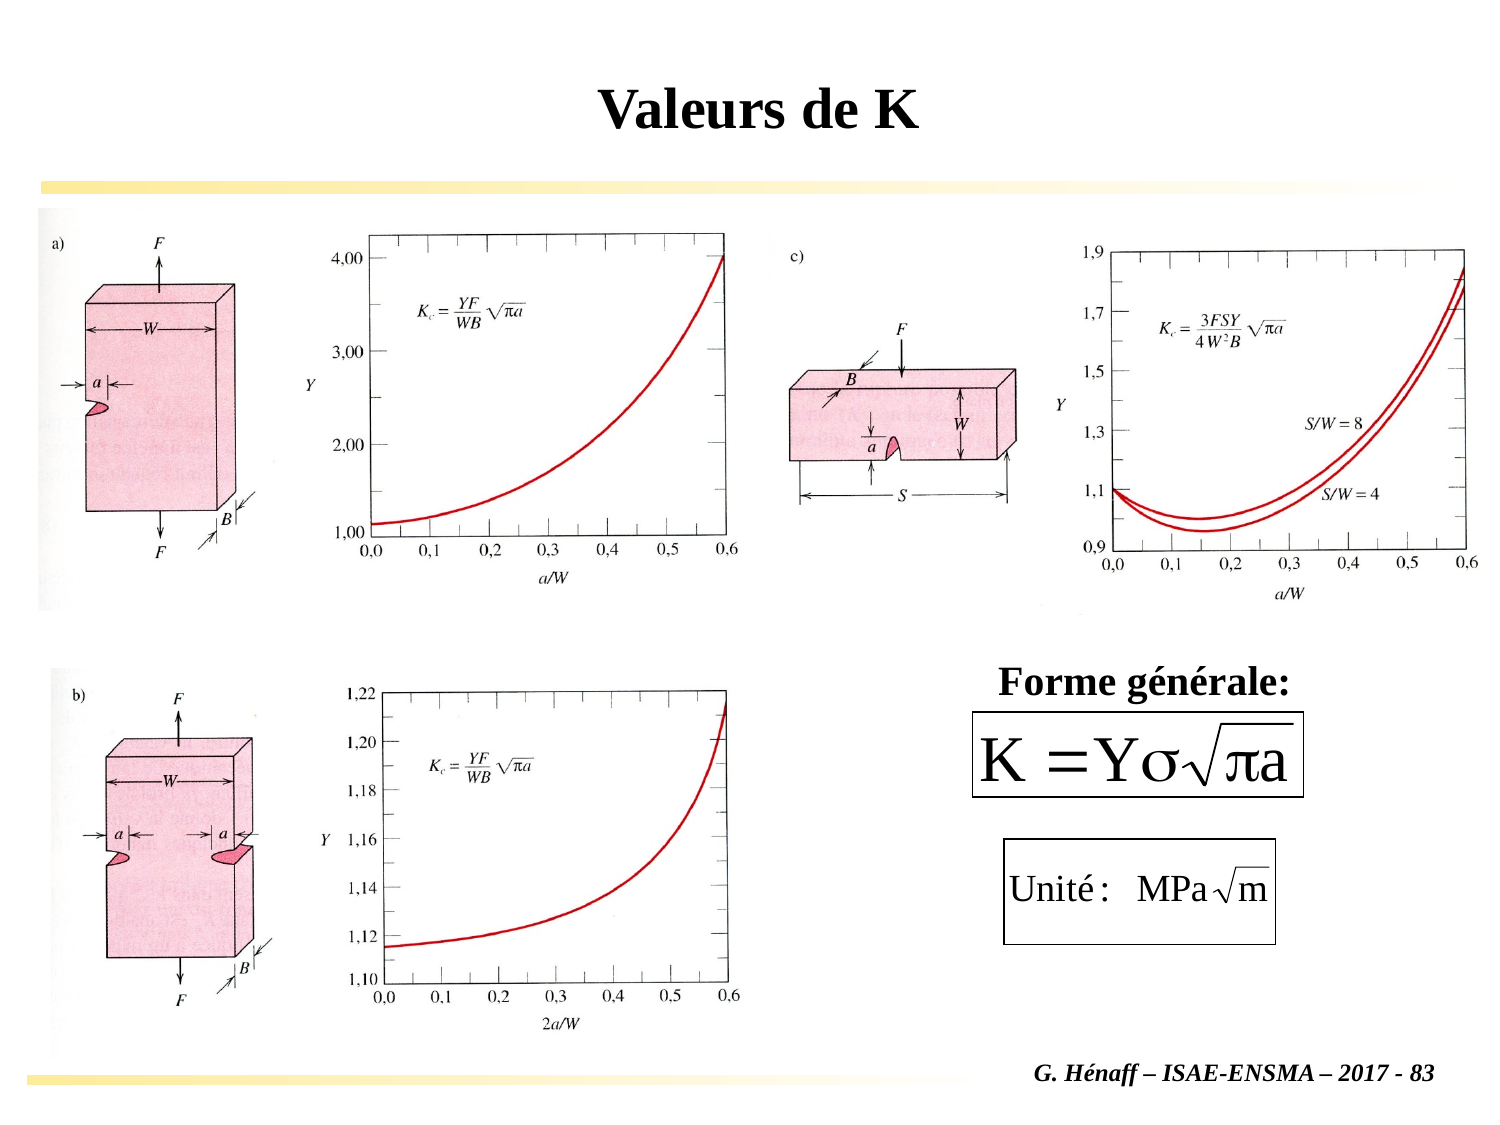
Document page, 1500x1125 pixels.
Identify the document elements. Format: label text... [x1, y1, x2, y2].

picture [37, 208, 766, 611]
title Valeurs de K [121, 31, 1397, 179]
picture [767, 214, 1500, 615]
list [1004, 839, 1275, 944]
picture [50, 668, 764, 1059]
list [972, 712, 1304, 797]
text_box Forme générale: [983, 646, 1307, 711]
